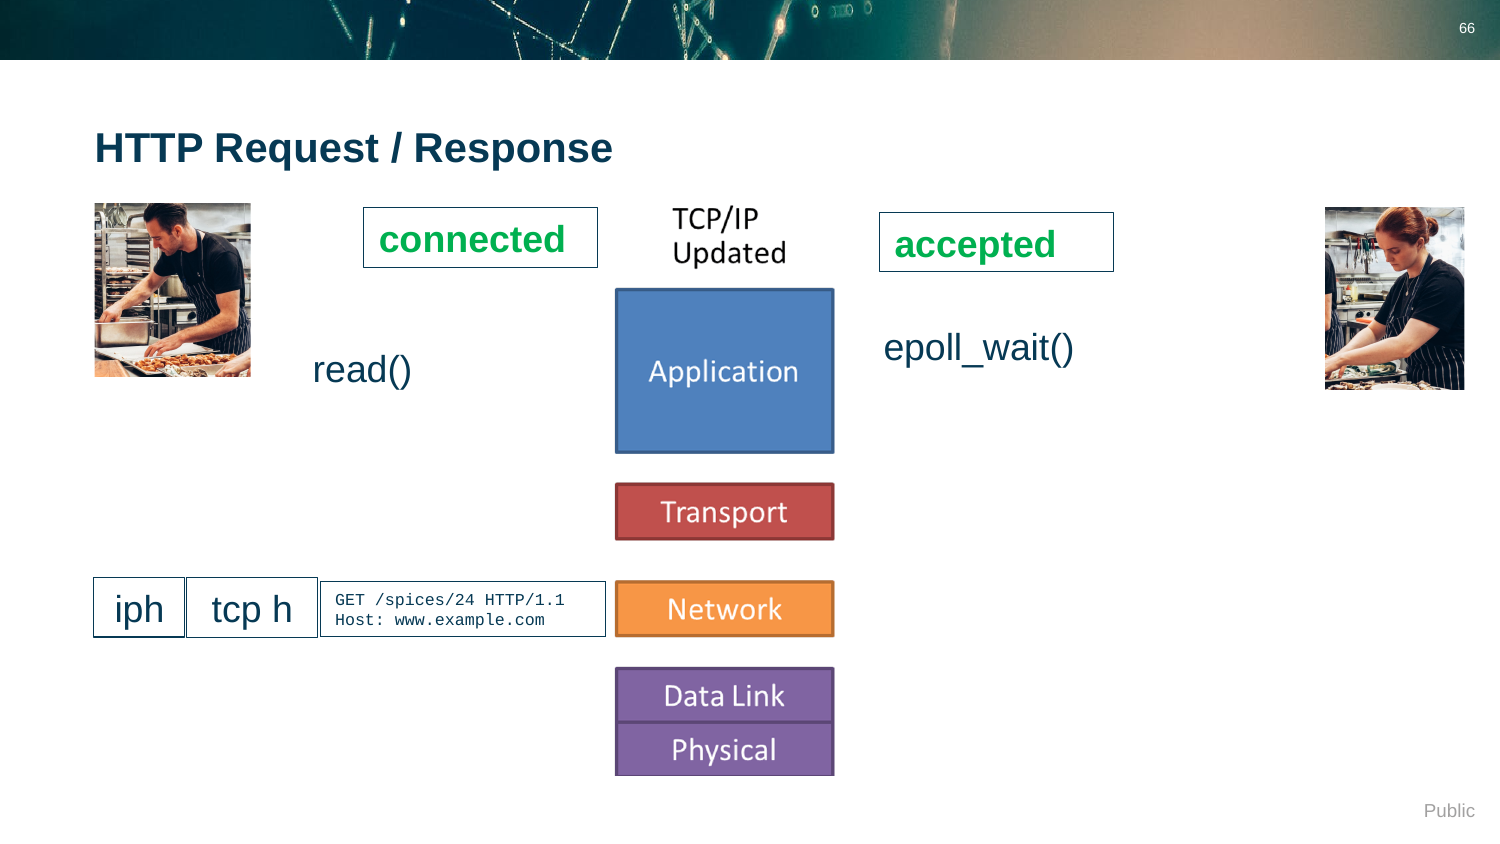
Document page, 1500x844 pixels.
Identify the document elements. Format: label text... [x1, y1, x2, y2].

text_box GET /spices/24 HTTP/1.1 Host: www.example.com [320, 581, 606, 637]
title HTTP Request / Response [94, 126, 1405, 208]
text_box tcp h [186, 577, 318, 638]
picture [609, 204, 843, 780]
text_box accepted [879, 212, 1114, 272]
slide_number 66 [1152, 5, 1491, 51]
text_box [0, 0, 1500, 61]
picture [94, 203, 251, 377]
text_box connected [363, 207, 598, 268]
text_box iph [93, 577, 185, 638]
text_box epoll_wait() [868, 315, 1103, 376]
picture [1325, 207, 1465, 390]
text_box read() [297, 337, 532, 397]
footer Public [687, 776, 1491, 822]
